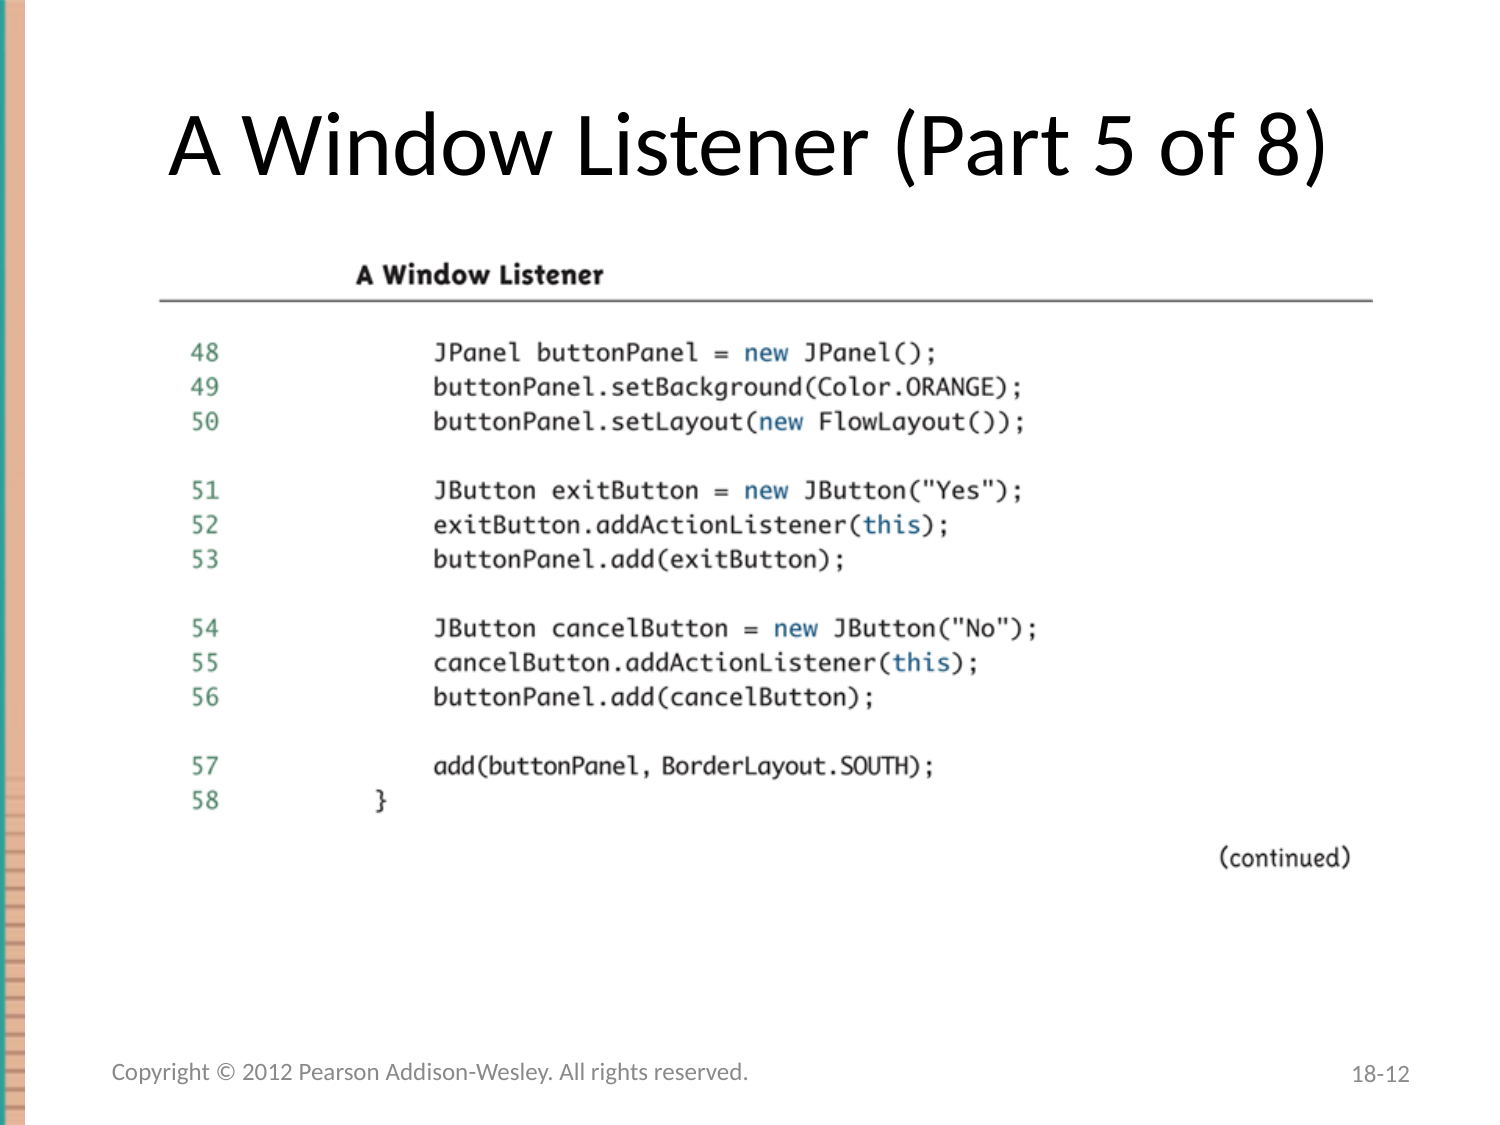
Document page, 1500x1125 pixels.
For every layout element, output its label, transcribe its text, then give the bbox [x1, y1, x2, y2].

picture [127, 245, 1373, 880]
slide_number 18-12 [1074, 1042, 1425, 1103]
footer Copyright © 2012 Pearson Addison-Wesley. All rights reserved. [75, 1040, 788, 1100]
picture [0, 0, 25, 1125]
title A Window Listener (Part 5 of 8) [74, 44, 1426, 233]
